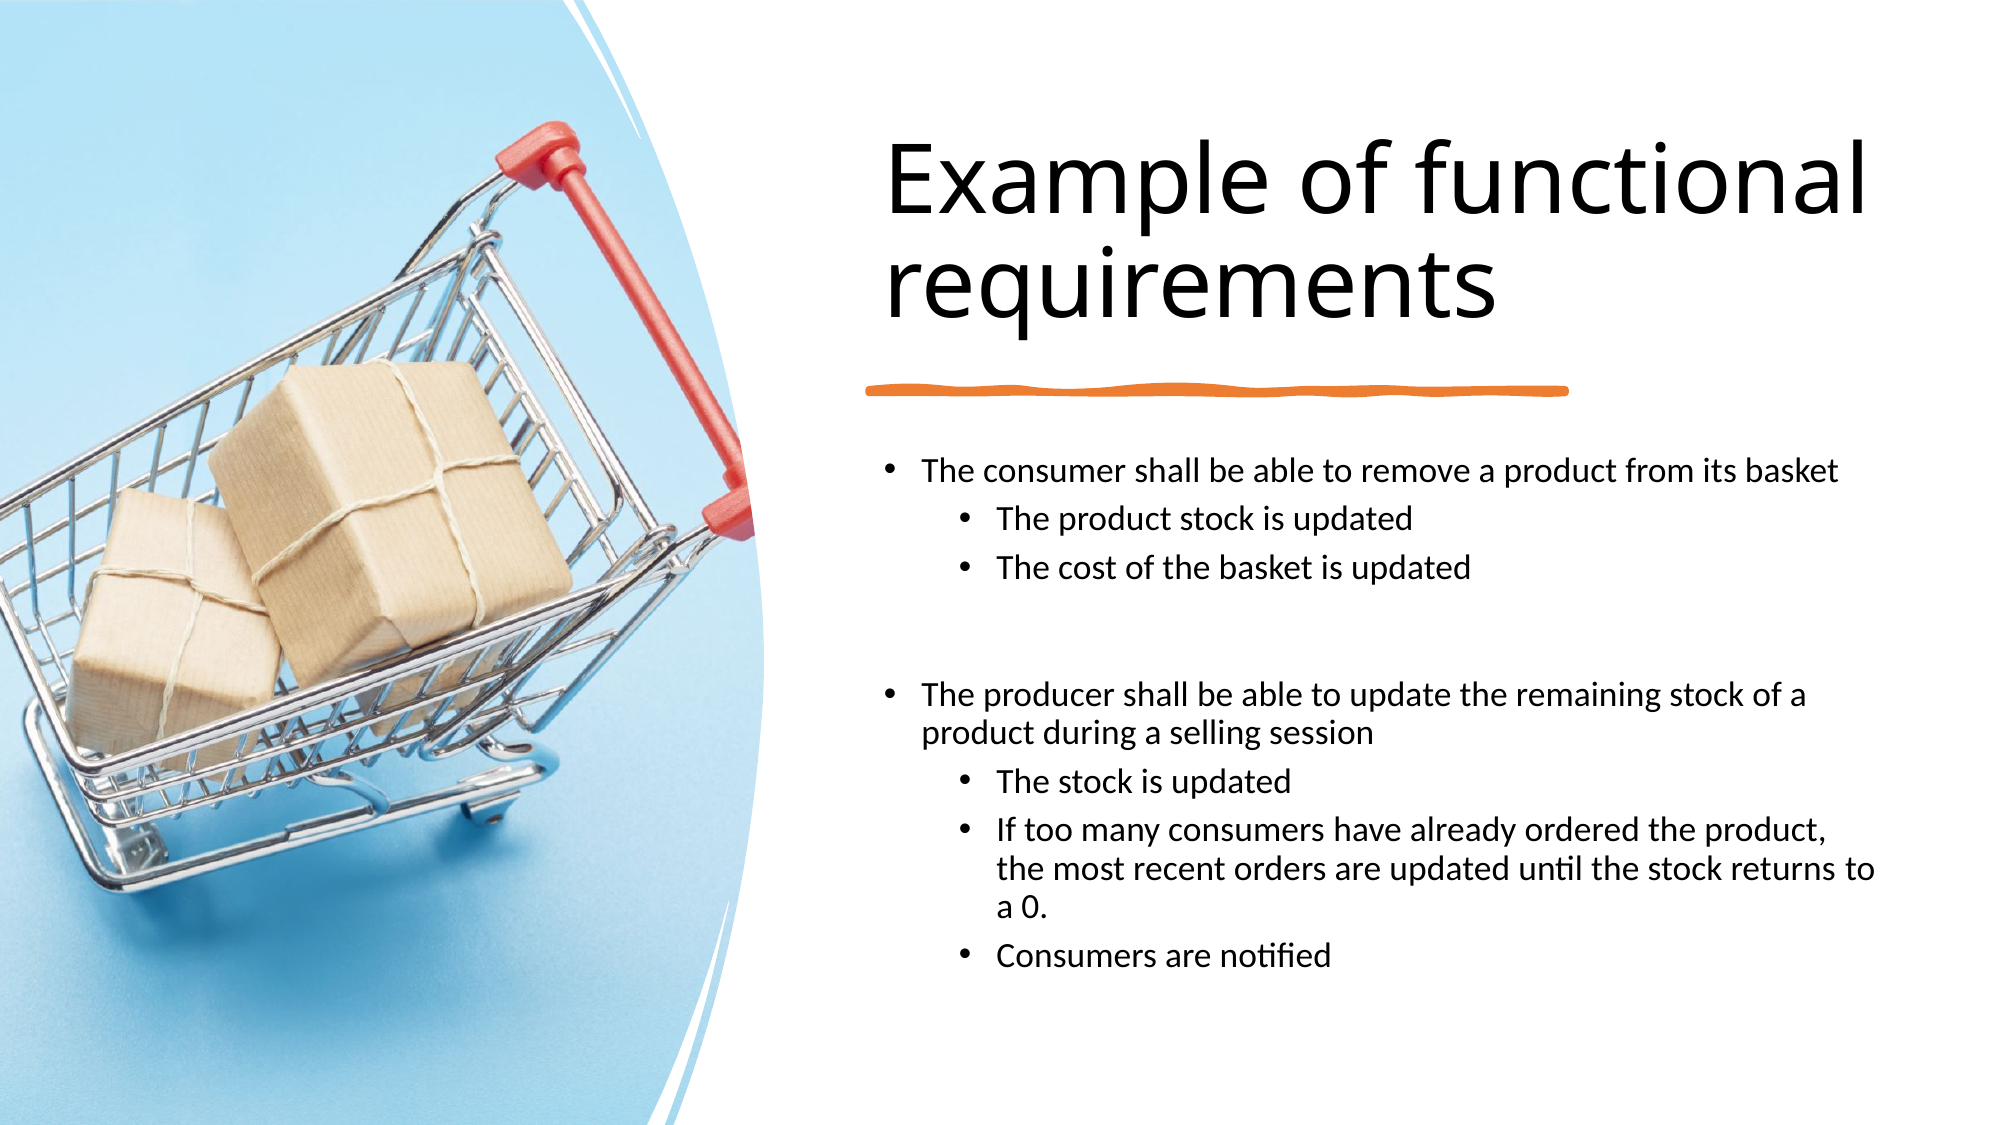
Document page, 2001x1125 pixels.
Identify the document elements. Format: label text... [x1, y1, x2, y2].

text_box [867, 385, 1567, 396]
list The consumer shall be able to remove a product from its basket The product stock is updated The cost of the basket is updated The producer shall be able to update the remaining stock of a product during a selling session The stock is updated If too many consumers have already ordered the product, the most recent orders are updated until the stock returns to a 0. Consumers are notified [869, 443, 1895, 1016]
title Example of functional requirements [869, 53, 1895, 347]
text_box [764, 0, 2000, 1125]
picture [0, 0, 764, 1125]
